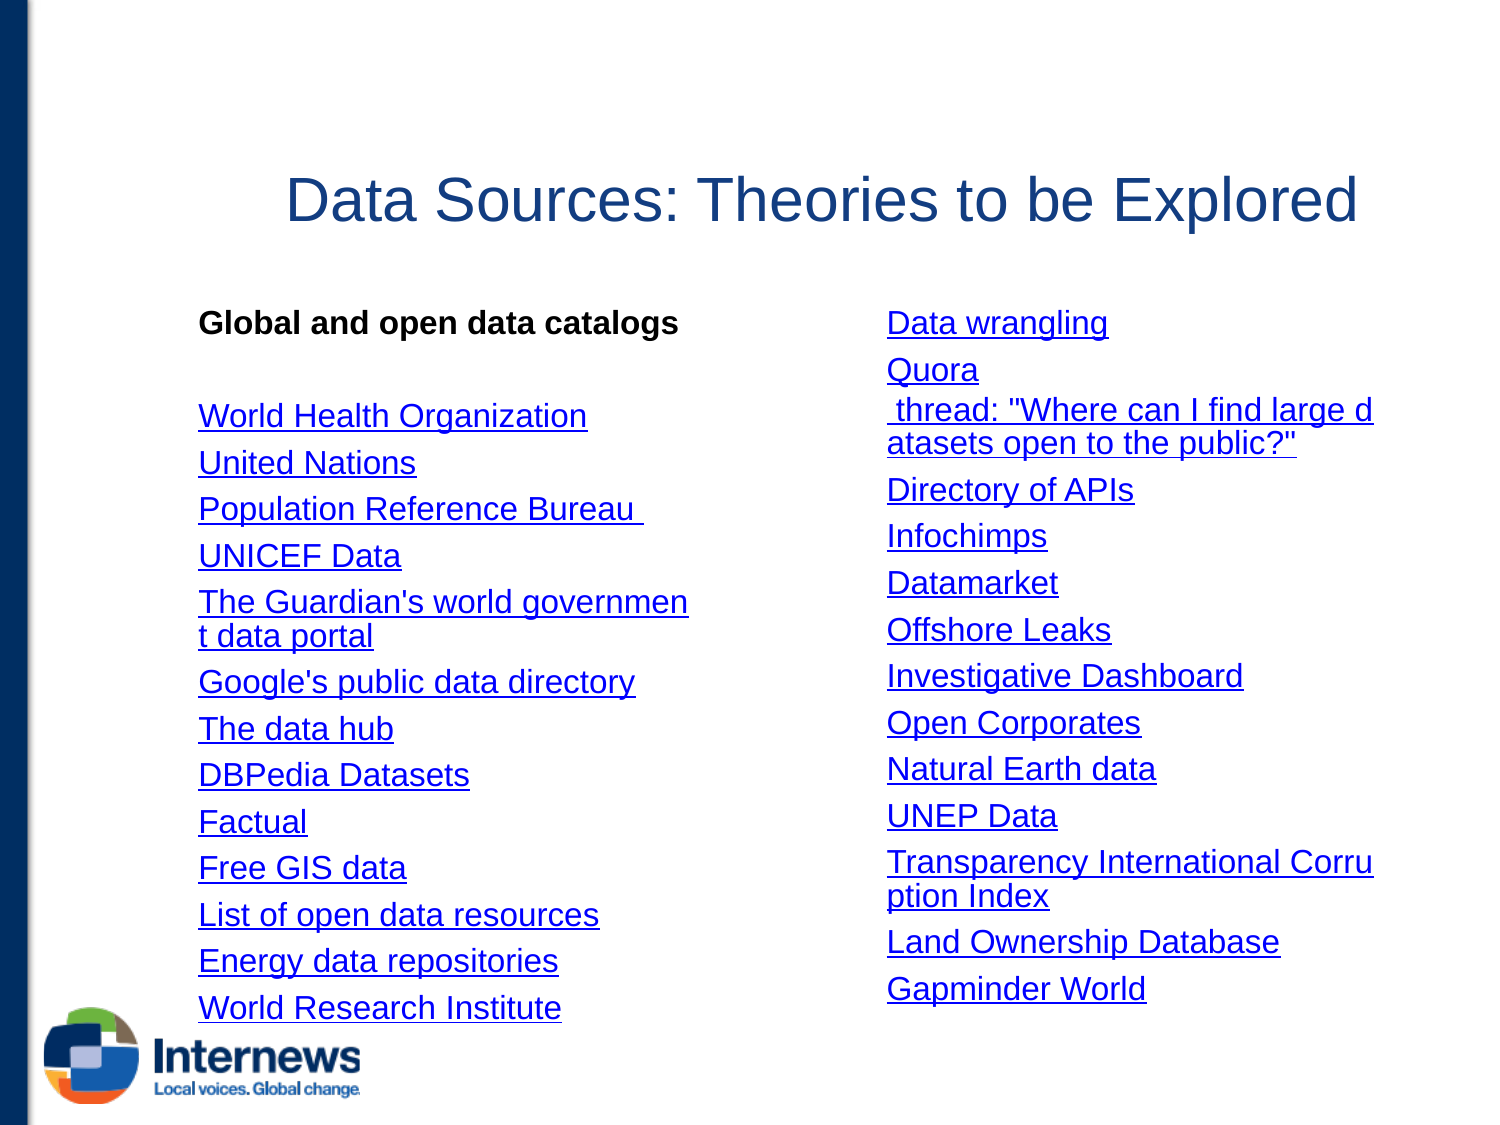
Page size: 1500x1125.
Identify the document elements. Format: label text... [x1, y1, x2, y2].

list Global and open data catalogs World Health Organization United Nations Population Reference Bureau UNICEF Data The Guardian's world government data portal Google's public data directory The data hub DBPedia Datasets Factual Free GIS data List of open data resources Energy data repositories World Research Institute [183, 294, 709, 1032]
title Data Sources: Theories to be Explored [270, 102, 1397, 290]
text_box Data wrangling Quora thread: "Where can I find large datasets open to the public?" Directory of APIs Infochimps Datamarket Offshore Leaks Investigative Dashboard Open Corporates Natural Earth data UNEP Data Transparency International Corruption Index Land Ownership Database Gapminder World [871, 293, 1397, 943]
picture [0, 0, 44, 1125]
